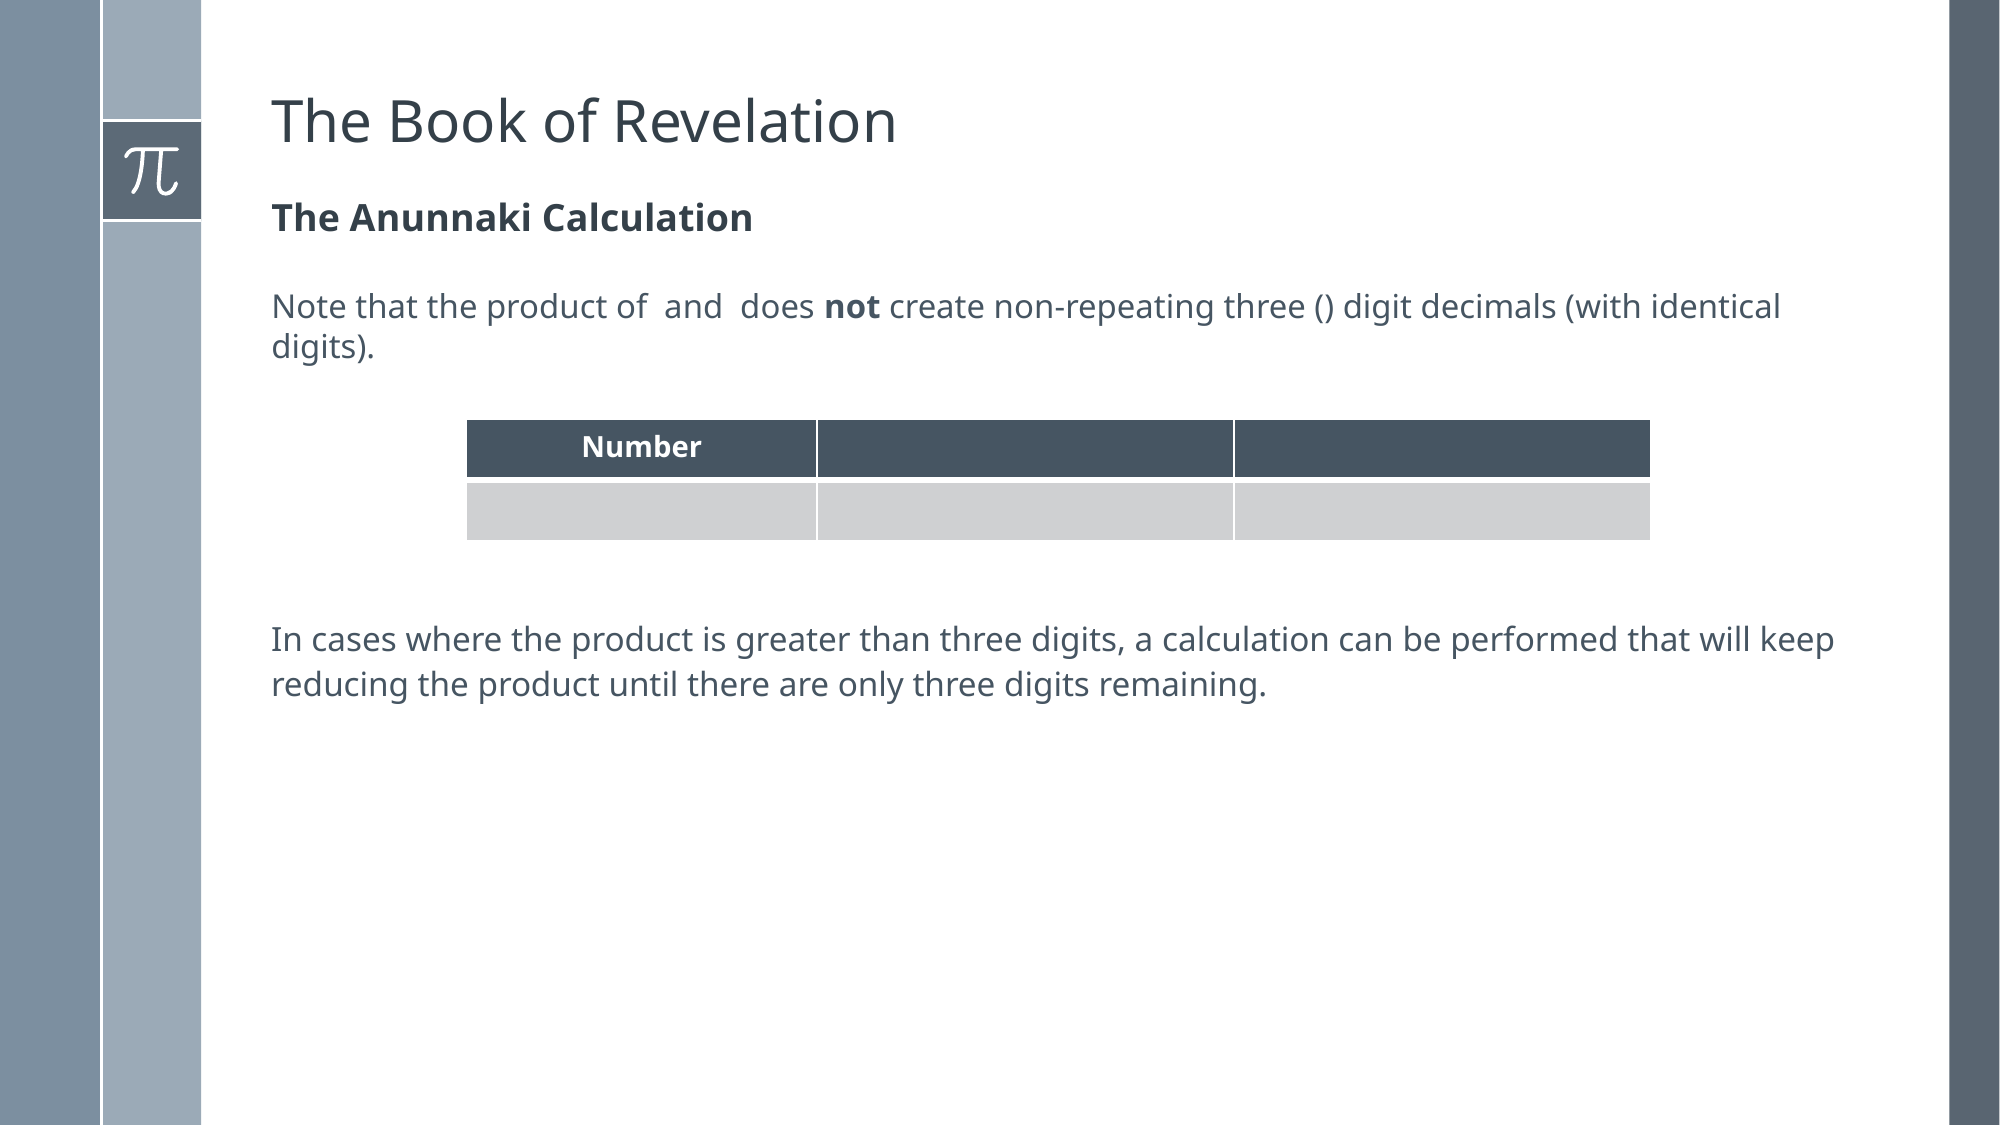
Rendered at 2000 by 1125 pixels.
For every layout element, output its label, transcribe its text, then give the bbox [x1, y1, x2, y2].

text_box In cases where the product is greater than three digits, a calculation can be performed that will keep reducing the product until there are only three digits remaining. [256, 608, 1861, 1063]
title The Book of Revelation [256, 96, 1862, 162]
text_box The Anunnaki Calculation [256, 162, 1862, 247]
